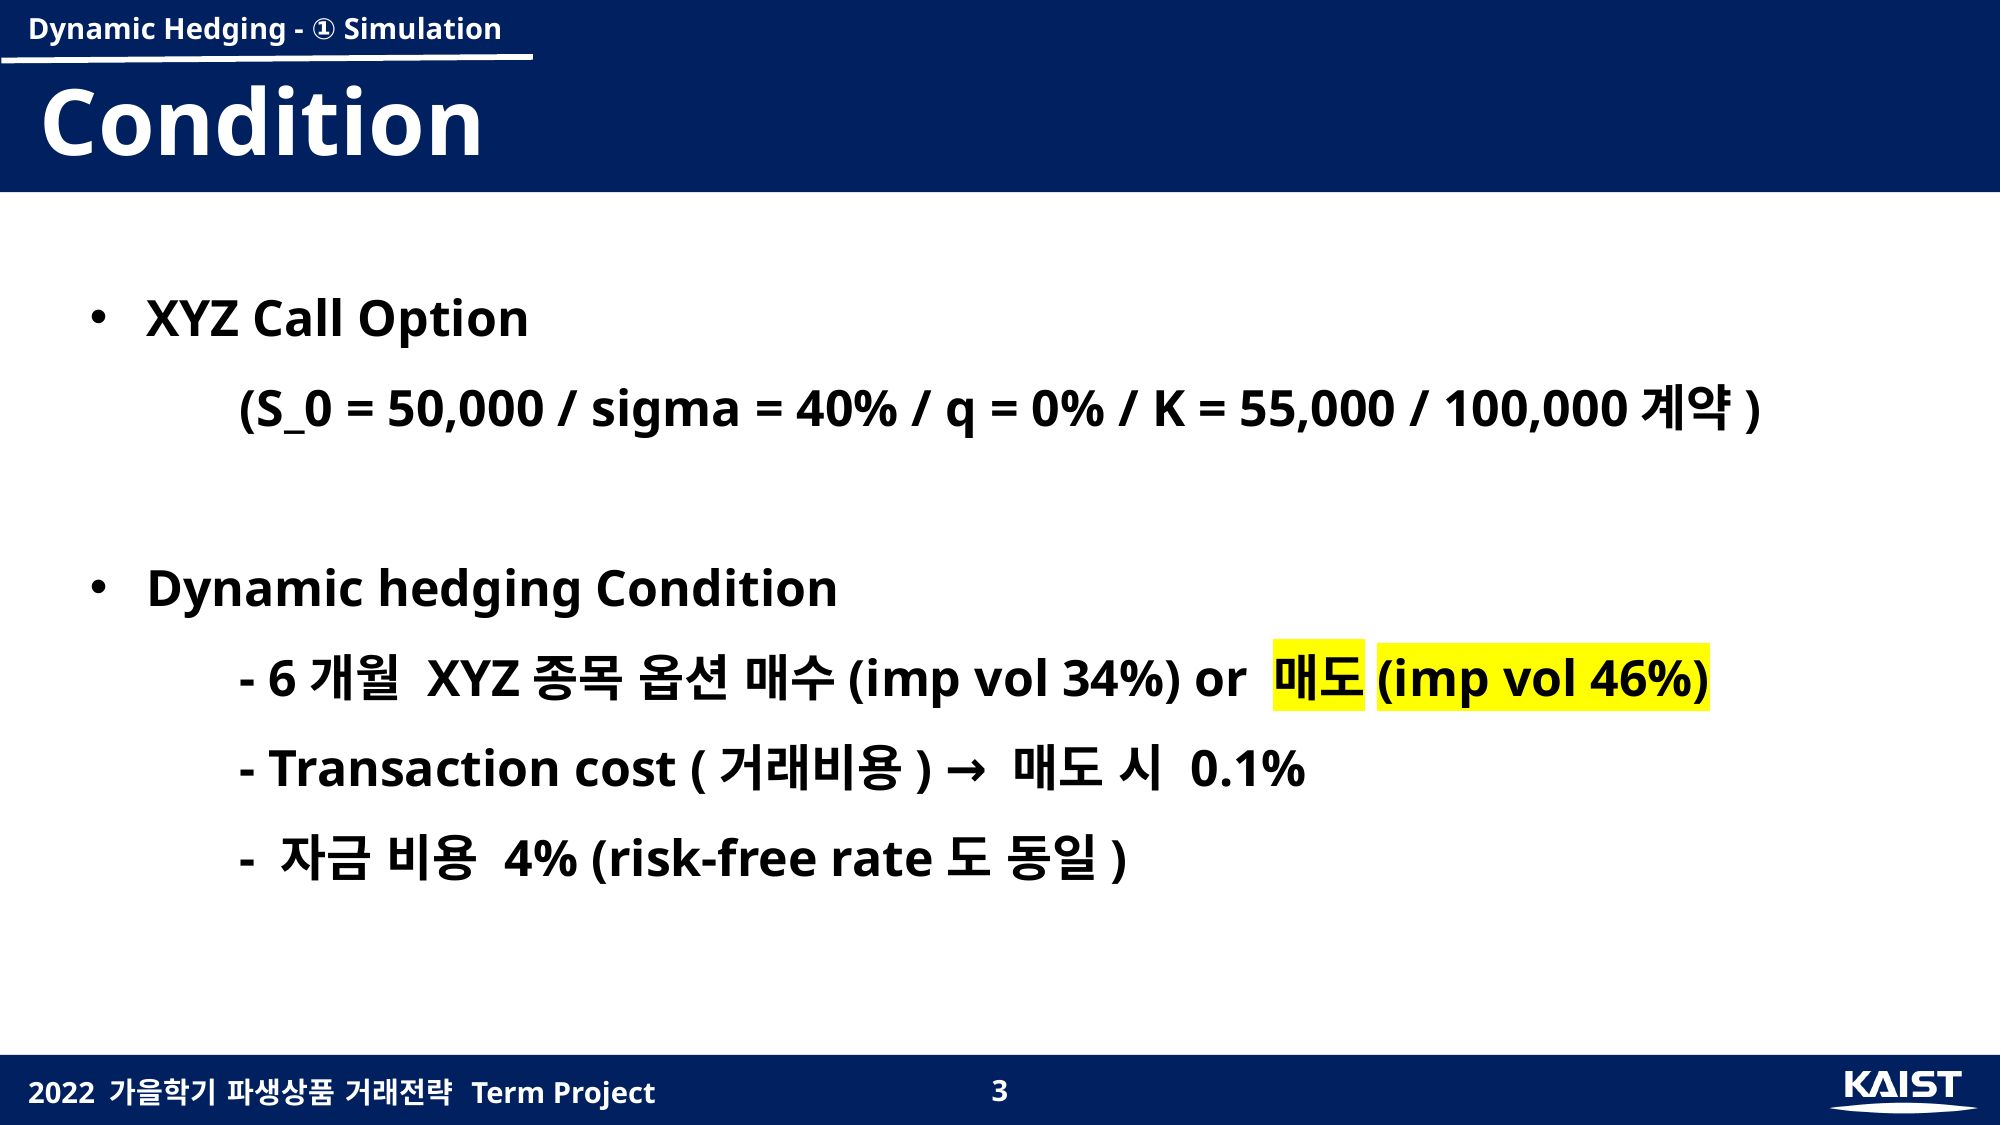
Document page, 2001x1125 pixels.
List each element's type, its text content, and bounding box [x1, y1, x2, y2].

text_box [1, 56, 534, 61]
text_box Condition [24, 56, 919, 182]
text_box Dynamic Hedging - ① Simulation [13, 2, 1348, 53]
slide_number 3 [867, 1062, 1133, 1123]
text_box XYZ Call Option (S_0 = 50,000 / sigma = 40% / q = 0% / K = 55,000 / 100,000계약) Dynamic hedging Condition - 6개월 XYZ종목 옵션 매수(imp vol 34%) or 매도(imp vol 46%) - Transaction cost (거래비용) → 매도 시 0.1% - 자금 비용 4% (risk-free rate도 동일) [74, 249, 2000, 894]
text_box [0, 0, 2000, 193]
text_box [0, 1054, 2000, 1125]
footer 2022 가을학기 파생상품 거래전략 Term Project [13, 1062, 698, 1123]
picture [1815, 1067, 1992, 1117]
